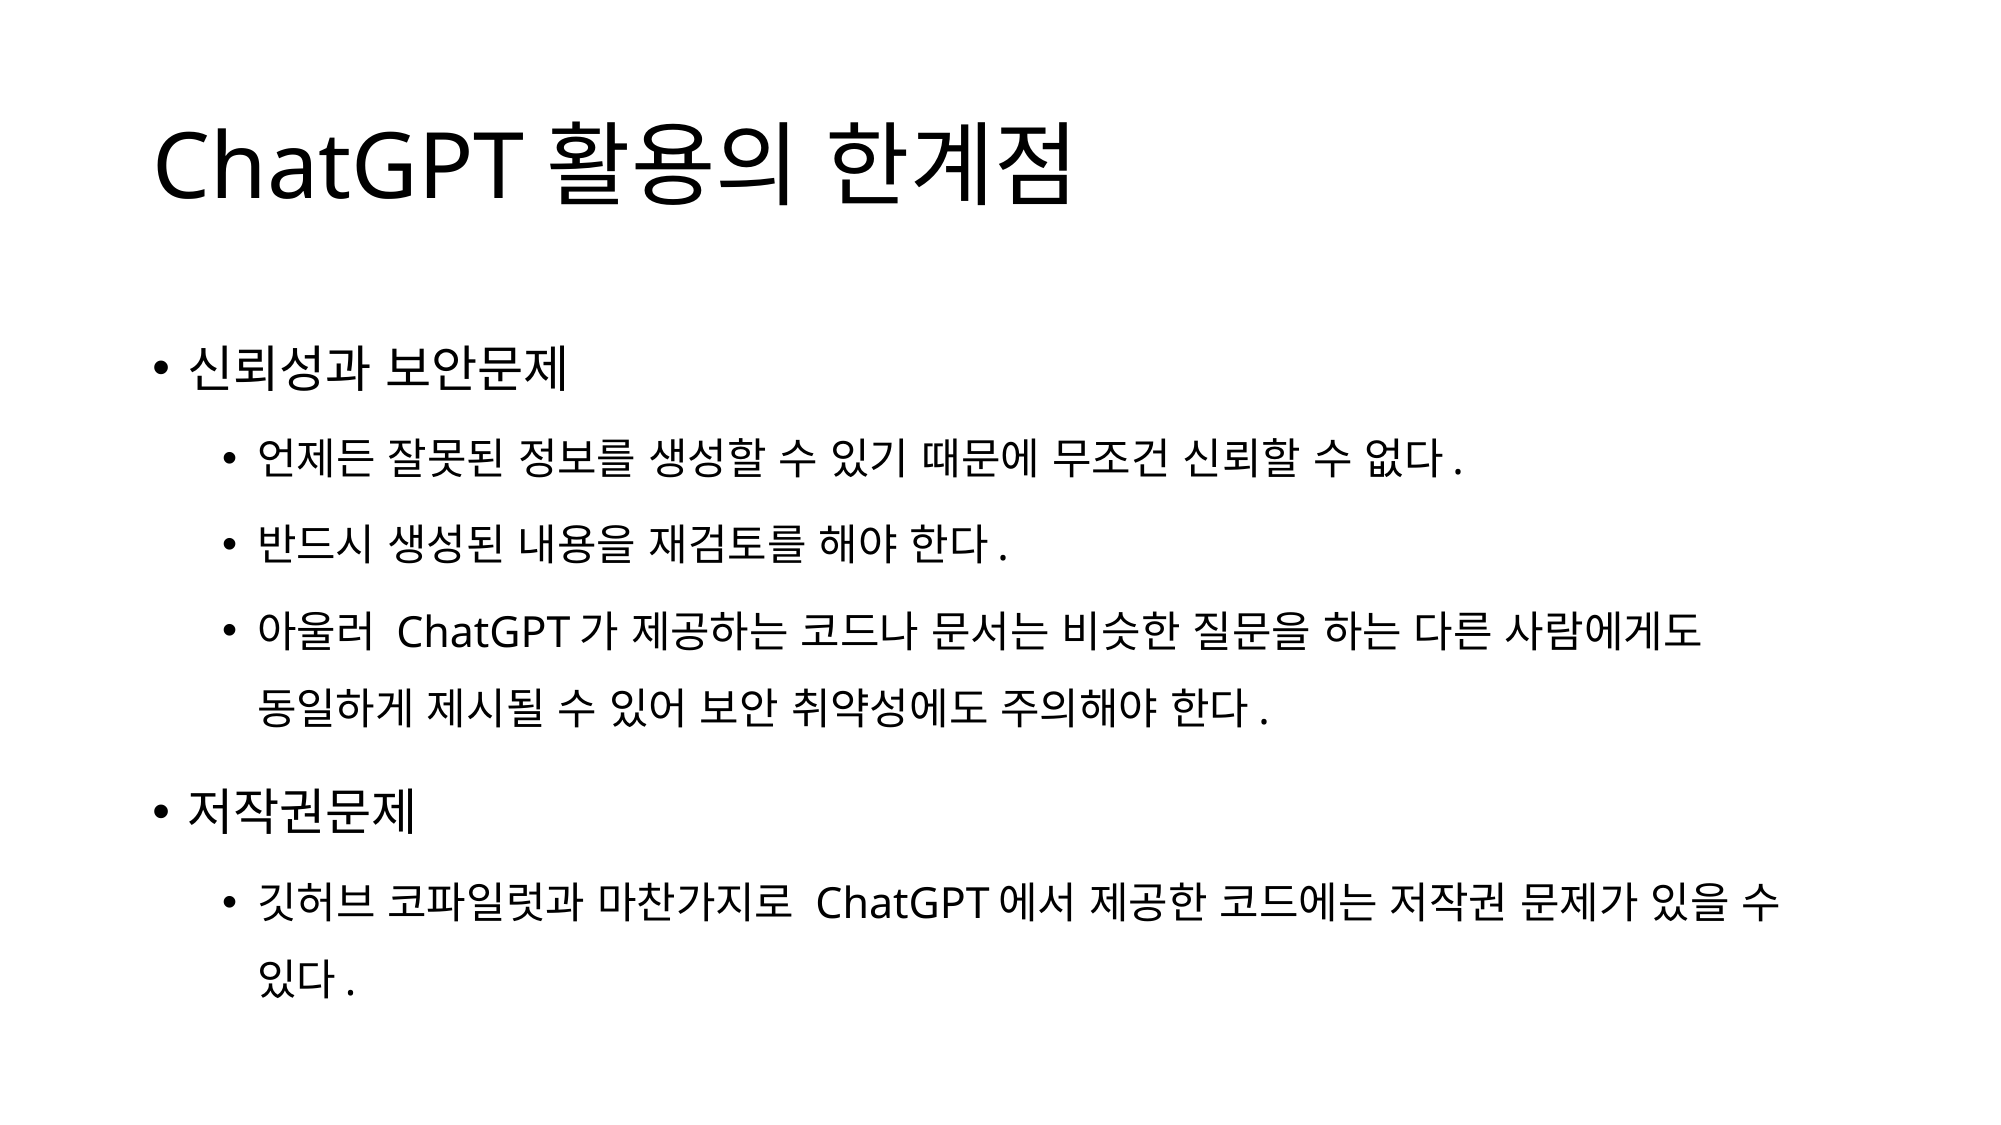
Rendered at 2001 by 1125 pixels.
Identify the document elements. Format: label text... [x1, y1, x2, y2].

list 신뢰성과 보안문제 언제든 잘못된 정보를 생성할 수 있기 때문에 무조건 신뢰할 수 없다. 반드시 생성된 내용을 재검토를 해야 한다. 아울러 ChatGPT가 제공하는 코드나 문서는 비슷한 질문을 하는 다른 사람에게도 동일하게 제시될 수 있어 보안 취약성에도 주의해야 한다. 저작권문제 깃허브 코파일럿과 마찬가지로 ChatGPT에서 제공한 코드에는 저작권 문제가 있을 수 있다. [137, 299, 1863, 1014]
title ChatGPT활용의 한계점 [137, 59, 1863, 278]
